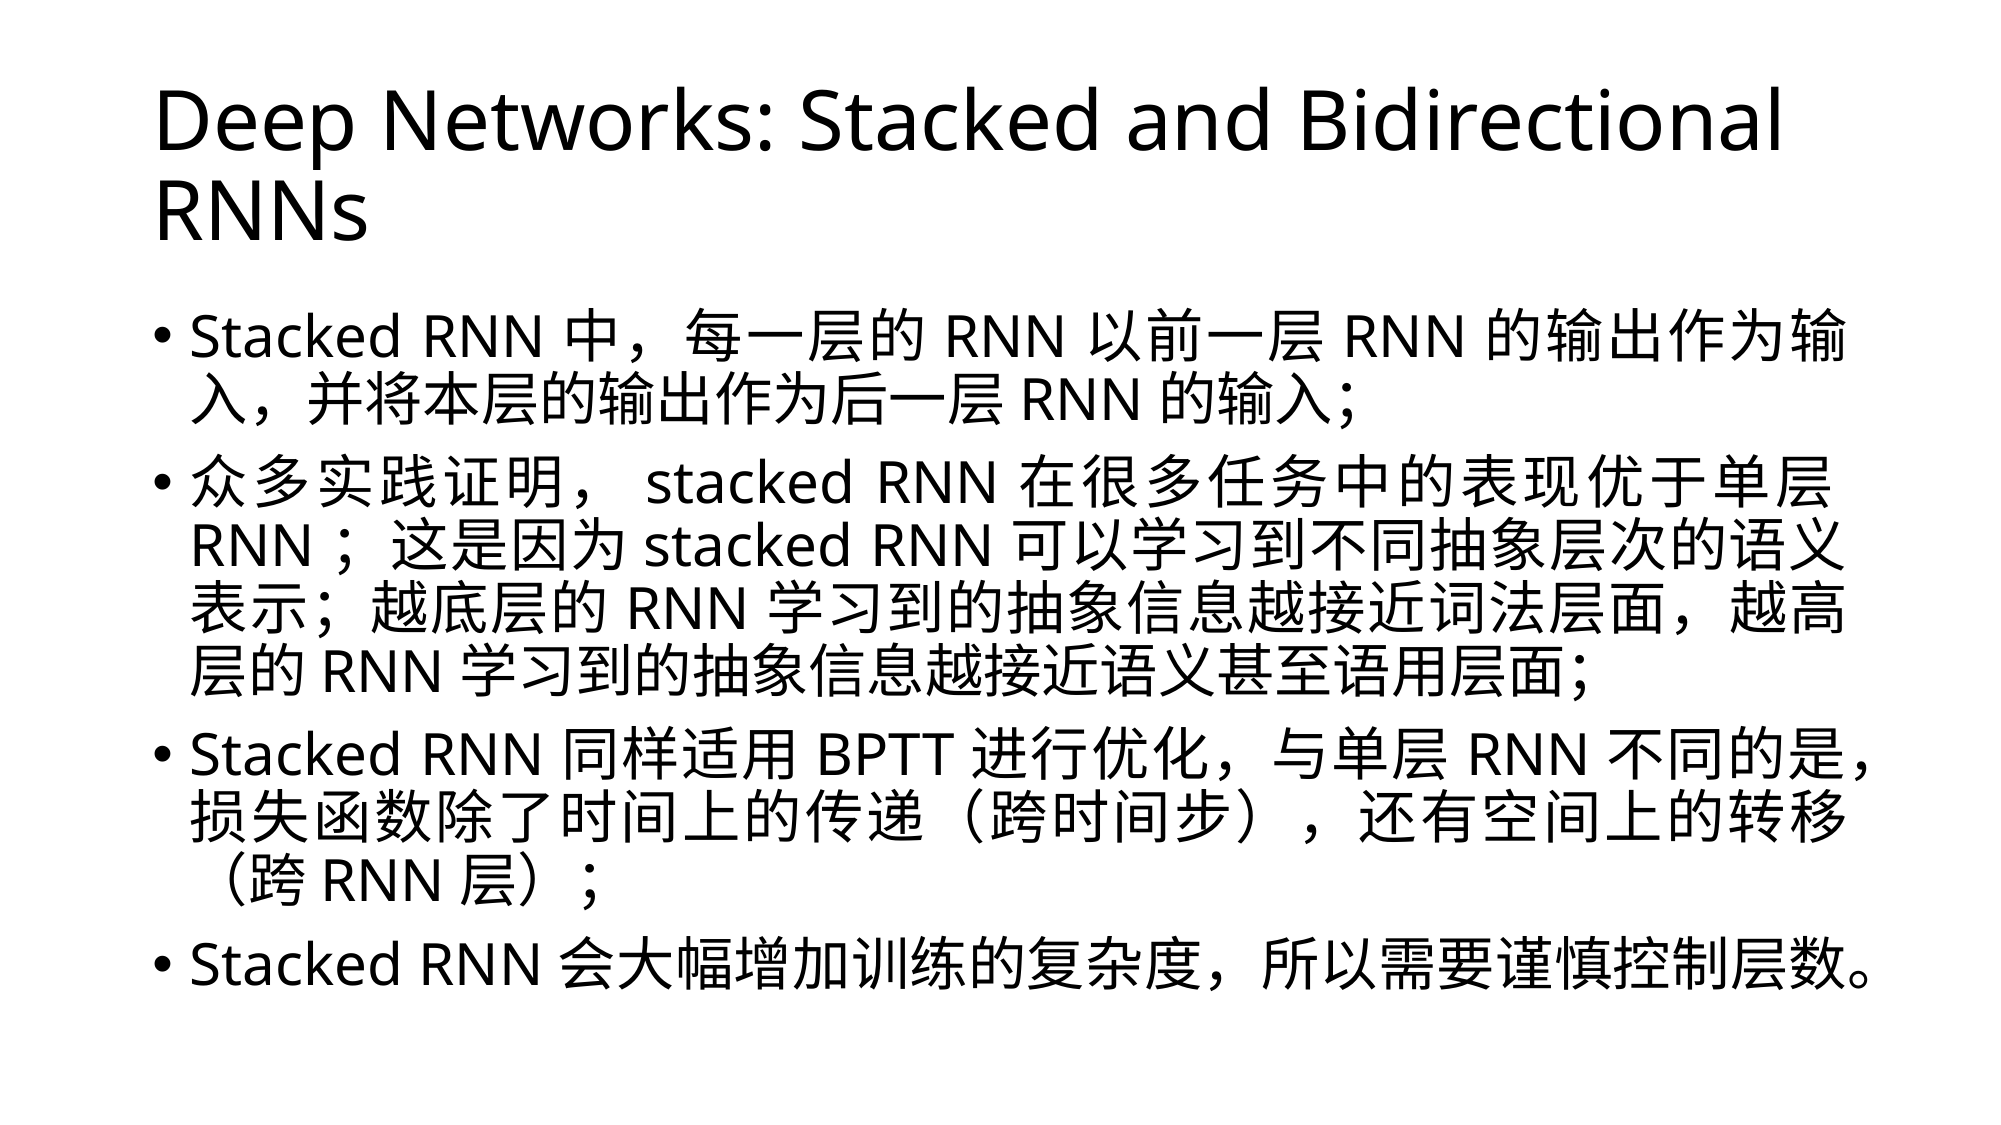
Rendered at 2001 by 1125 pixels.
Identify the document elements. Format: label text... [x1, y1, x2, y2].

list Stacked RNN中，每一层的RNN以前一层RNN的输出作为输入，并将本层的输出作为后一层RNN的输入； 众多实践证明，stacked RNN在很多任务中的表现优于单层RNN；这是因为stacked RNN可以学习到不同抽象层次的语义表示；越底层的RNN学习到的抽象信息越接近词法层面，越高层的RNN学习到的抽象信息越接近语义甚至语用层面； Stacked RNN同样适用BPTT进行优化，与单层RNN不同的是，损失函数除了时间上的传递（跨时间步），还有空间上的转移（跨RNN层）； Stacked RNN会大幅增加训练的复杂度，所以需要谨慎控制层数。 [137, 299, 1863, 1014]
title Deep Networks: Stacked and Bidirectional RNNs [137, 59, 1863, 278]
